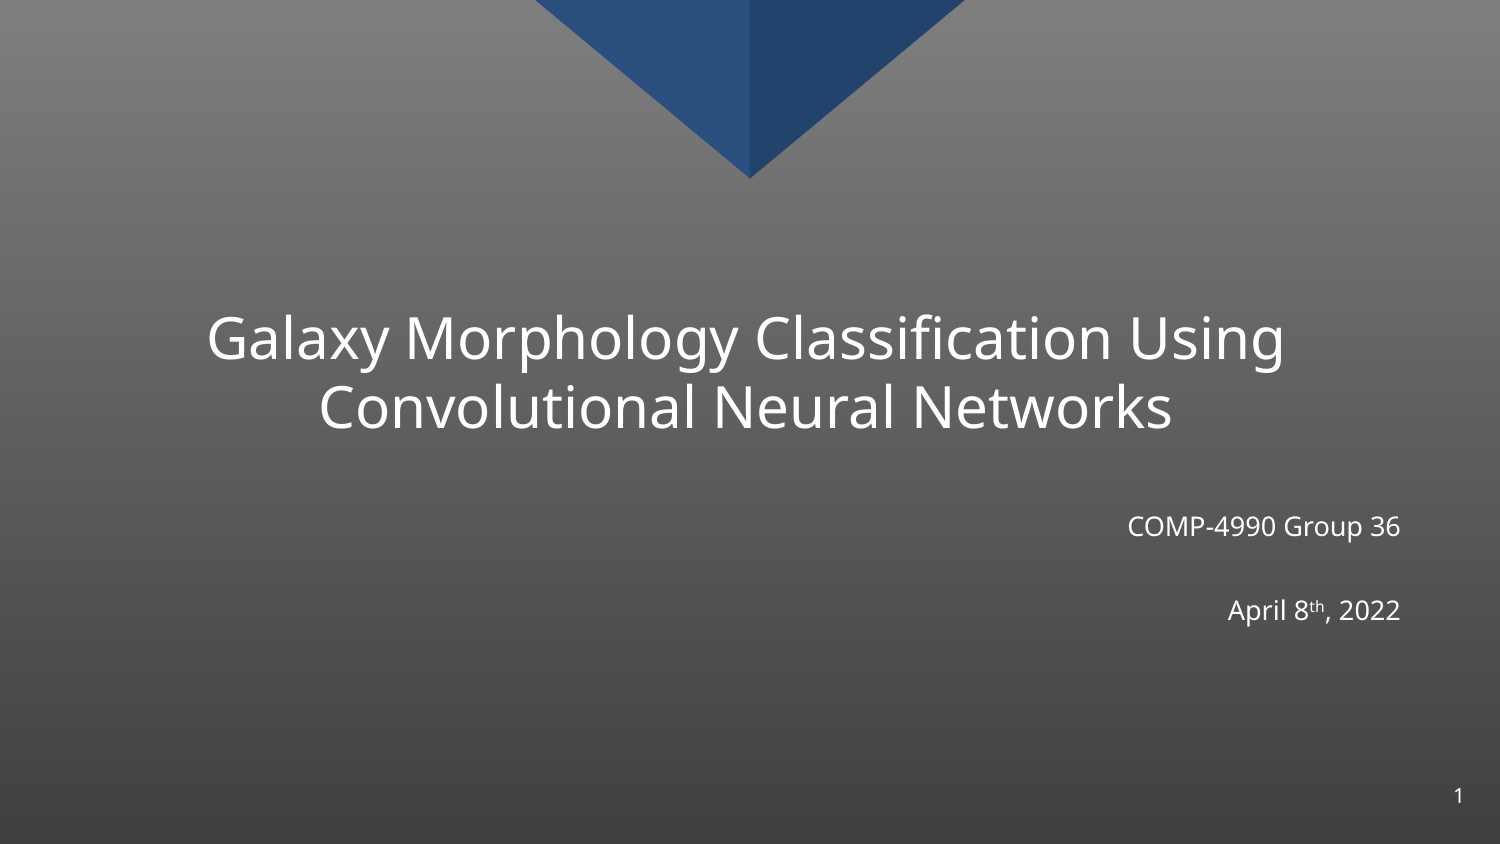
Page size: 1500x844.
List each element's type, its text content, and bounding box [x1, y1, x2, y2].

subtitle COMP-4990 Group 36 April 8th, 2022 [184, 492, 1416, 830]
slide_number 1 [1389, 764, 1480, 830]
title Galaxy Morphology Classification Using Convolutional Neural Networks [130, 285, 1362, 558]
